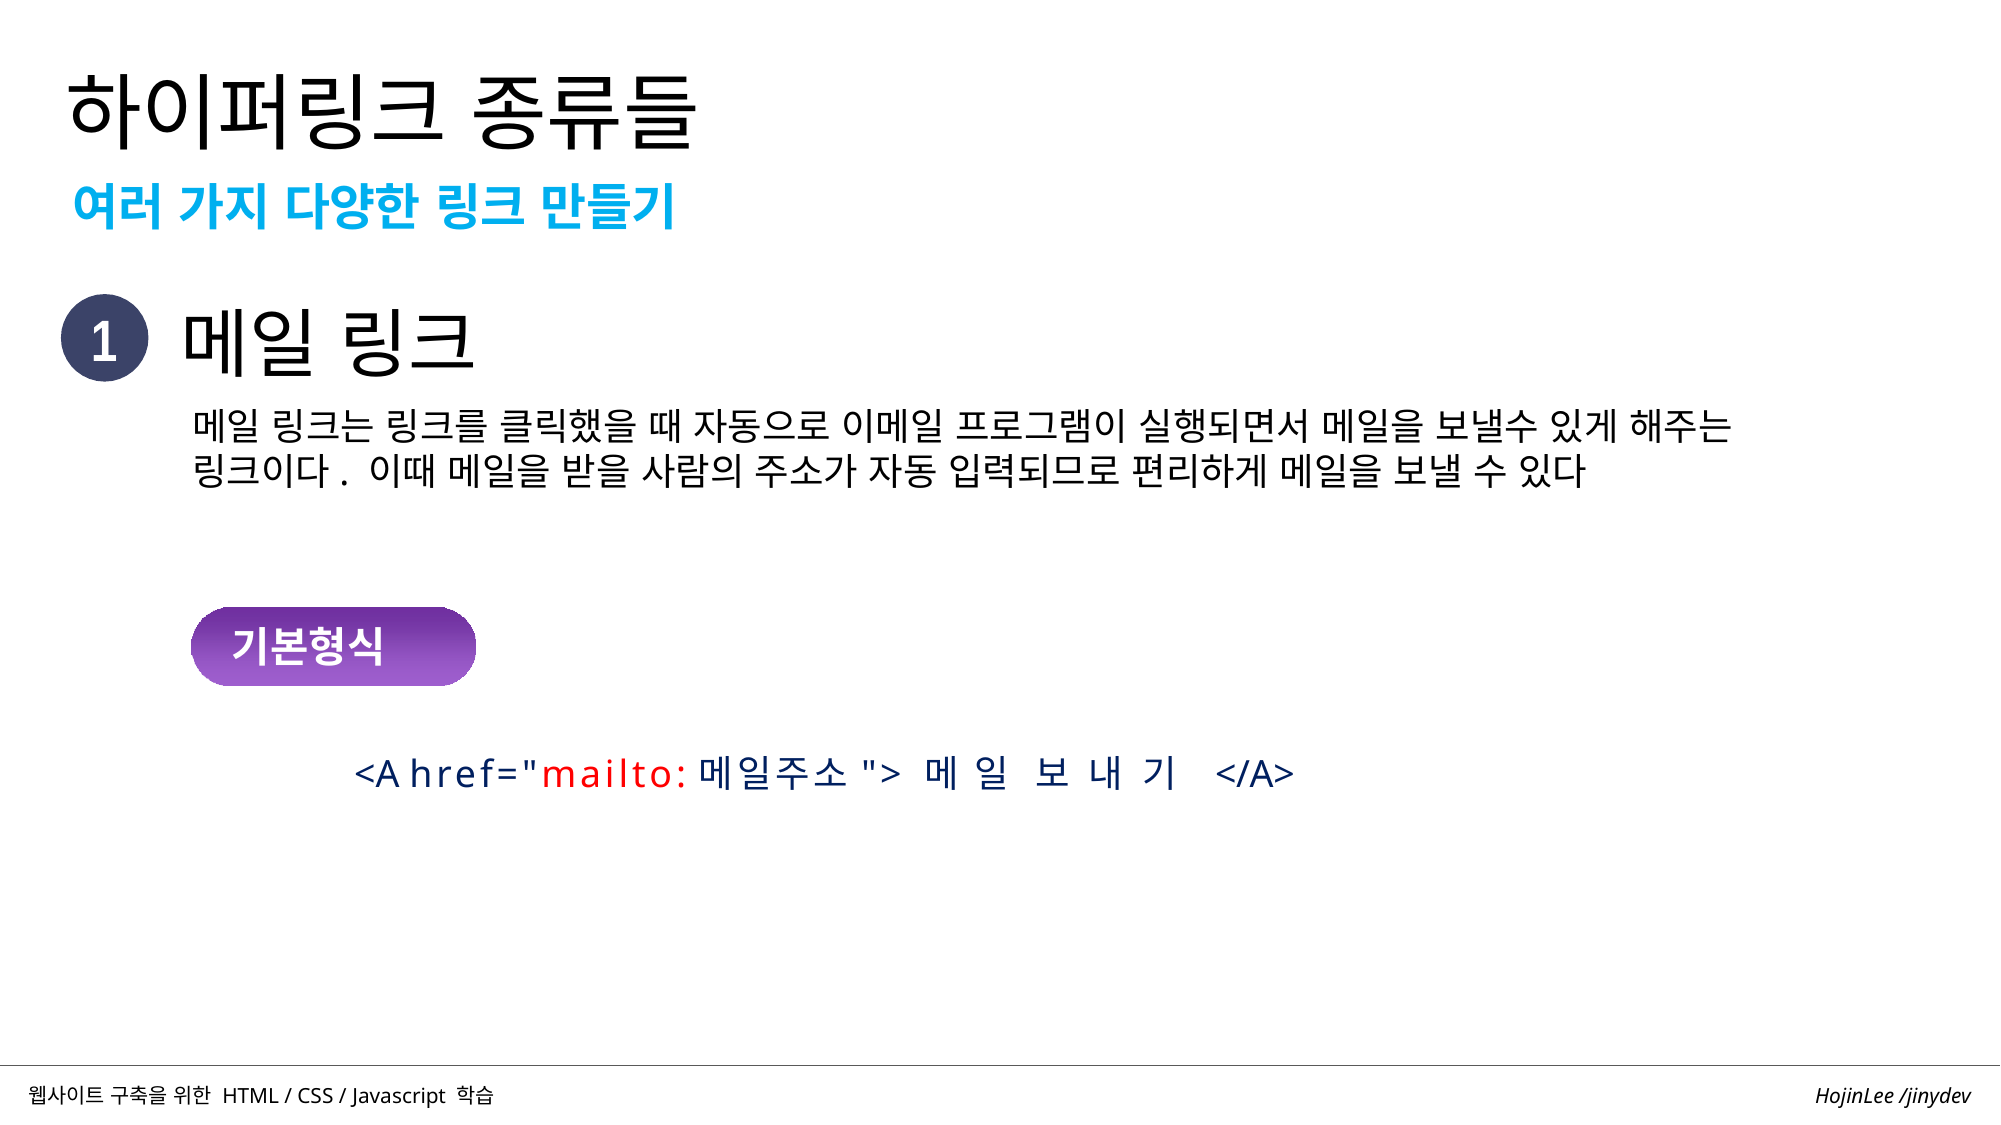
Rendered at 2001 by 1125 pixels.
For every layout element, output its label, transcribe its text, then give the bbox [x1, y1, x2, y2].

text_box 하이퍼링크 종류들 [50, 52, 1051, 168]
text_box <A href="mailto:메일주소"> 메일 보내기 </A> [333, 742, 1334, 803]
text_box 메일 링크는 링크를 클릭했을 때 자동으로 이메일 프로그램이 실행되면서 메일을 보낼수 있게 해주는 링크이다. 이때 메일을 받을 사람의 주소가 자동 입력되므로 편리하게 메일을 보낼 수 있다 [177, 395, 1866, 500]
text_box 메일 링크 [166, 289, 712, 394]
text_box HojinLee /jinydev [1522, 1074, 1986, 1115]
text_box 웹사이트 구축을 위한 HTML / CSS / Javascript 학습 [14, 1074, 647, 1115]
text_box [191, 607, 476, 687]
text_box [60, 294, 149, 382]
text_box 여러 가지 다양한 링크 만들기 [58, 168, 1058, 244]
